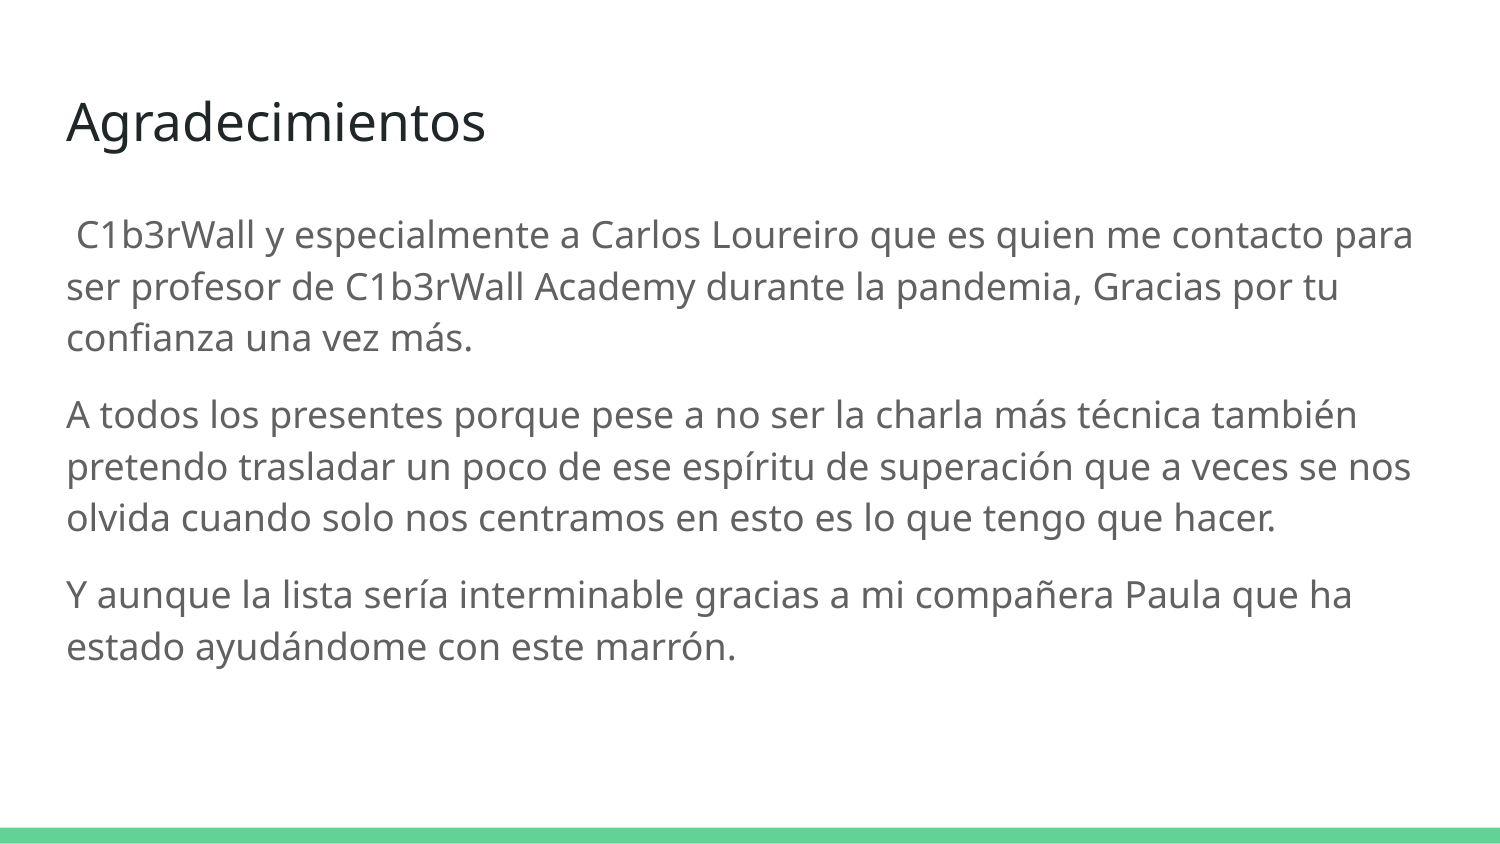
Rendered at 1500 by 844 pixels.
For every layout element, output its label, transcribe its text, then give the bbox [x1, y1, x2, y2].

list C1b3rWall y especialmente a Carlos Loureiro que es quien me contacto para ser profesor de C1b3rWall Academy durante la pandemia, Gracias por tu confianza una vez más. A todos los presentes porque pese a no ser la charla más técnica también pretendo trasladar un poco de ese espíritu de superación que a veces se nos olvida cuando solo nos centramos en esto es lo que tengo que hacer. Y aunque la lista sería interminable gracias a mi compañera Paula que ha estado ayudándome con este marrón. [51, 189, 1449, 750]
title Agradecimientos [51, 72, 1449, 167]
